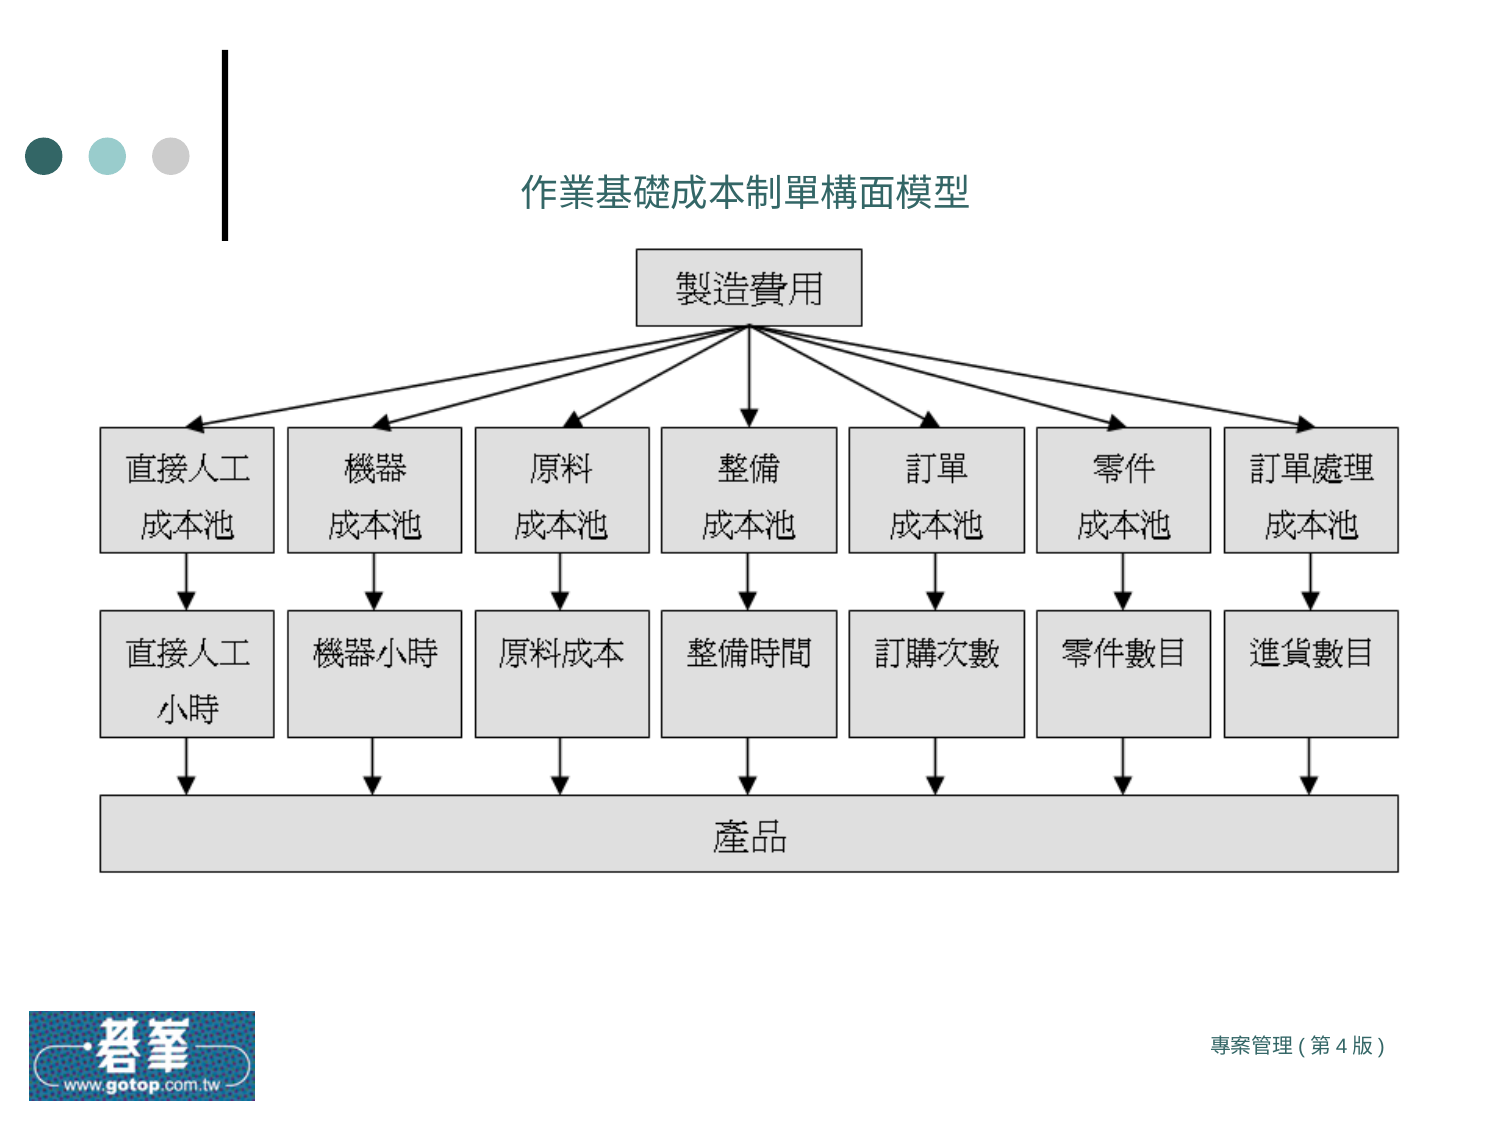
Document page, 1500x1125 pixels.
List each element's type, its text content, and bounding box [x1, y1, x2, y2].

picture [29, 1011, 255, 1101]
text_box 作業基礎成本制單構面模型 [505, 161, 995, 221]
slide_number 專案管理(第4版) [1087, 1025, 1400, 1100]
picture [92, 241, 1407, 884]
